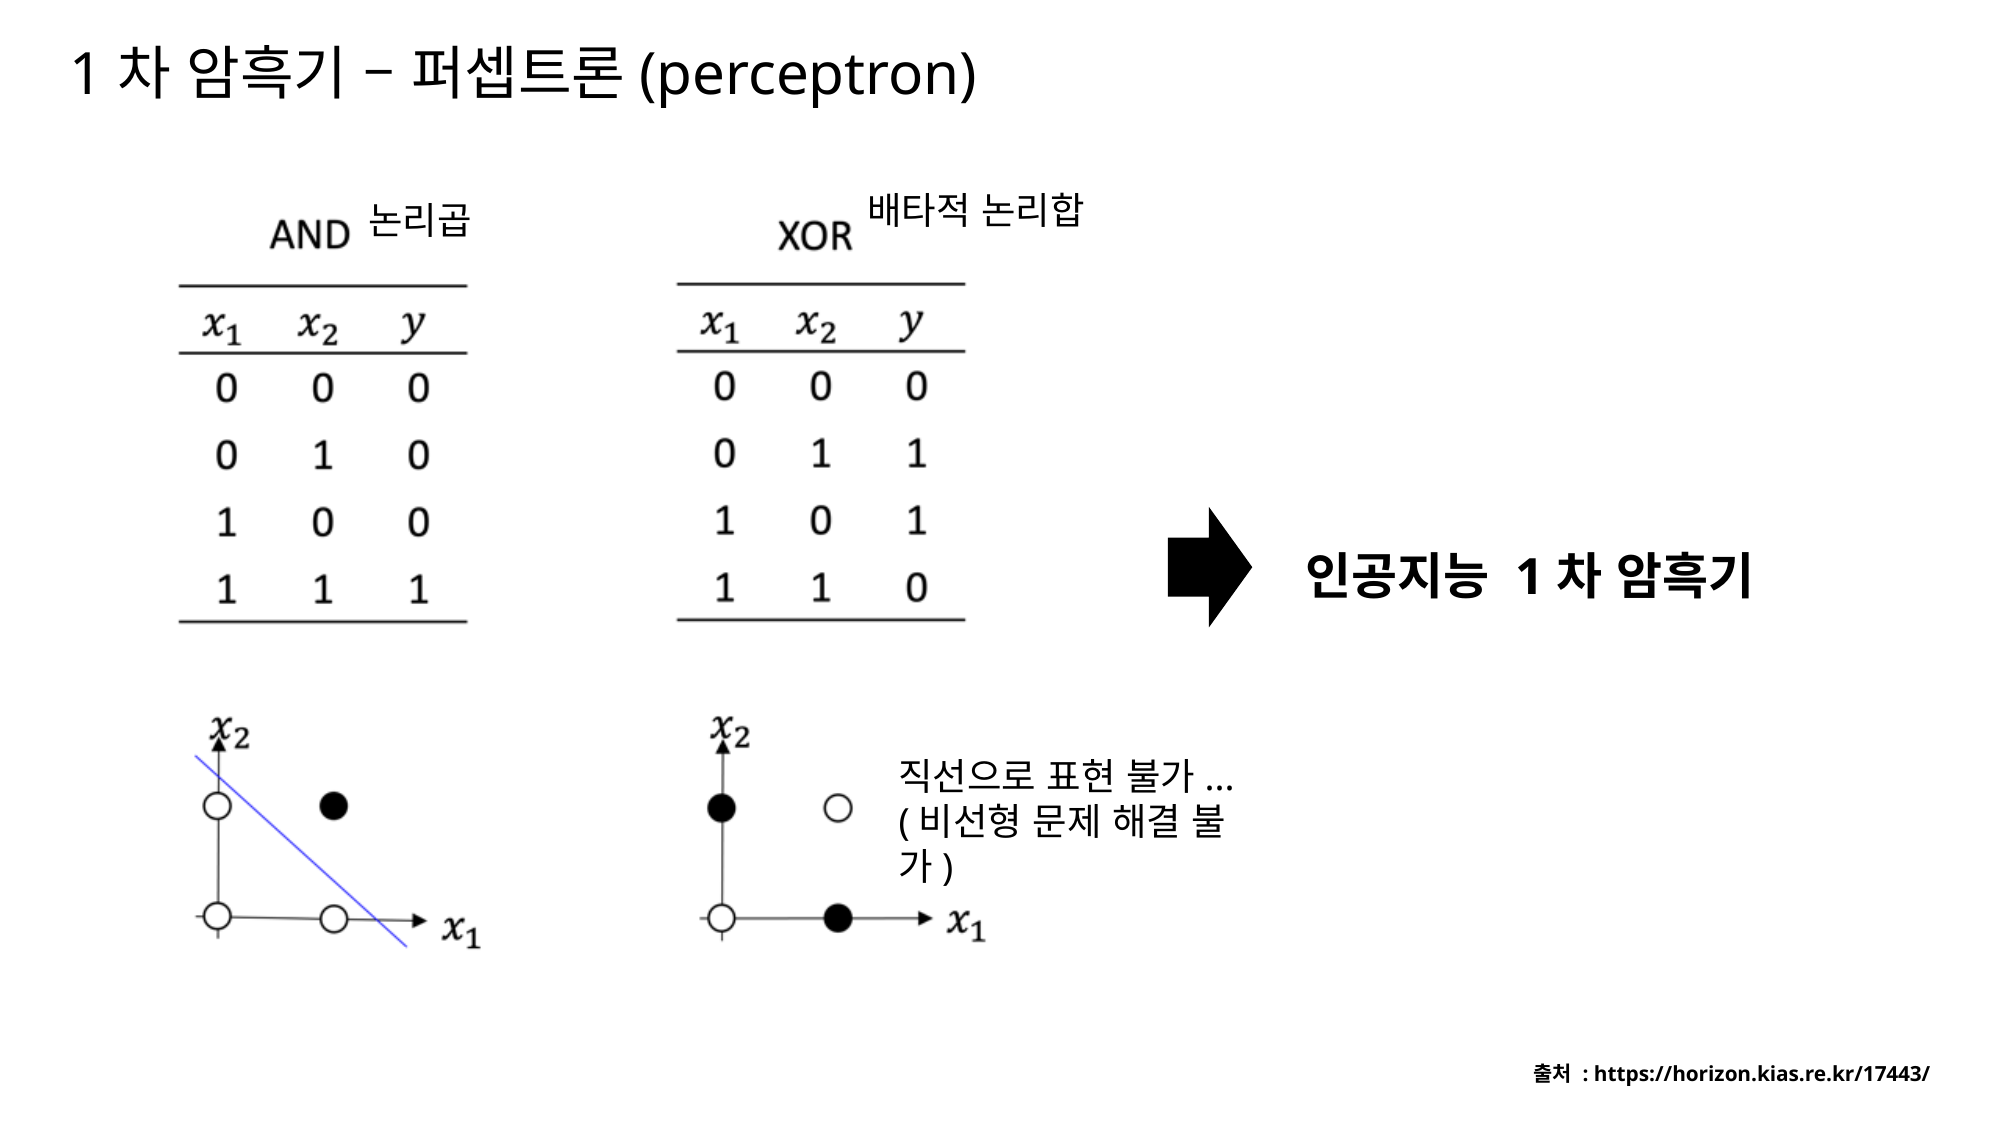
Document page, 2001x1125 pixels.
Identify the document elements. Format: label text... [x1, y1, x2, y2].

title 1차 암흑기 – 퍼셉트론(perceptron) [54, 31, 1945, 120]
text_box [1167, 506, 1253, 628]
text_box 인공지능 1차 암흑기 [1290, 536, 1769, 612]
text_box 출처 : https://horizon.kias.re.kr/17443/ [54, 1053, 1945, 1094]
text_box 직선으로 표현 불가... (비선형 문제 해결 불가) [1017, 745, 1278, 895]
picture [151, 189, 1017, 994]
text_box 배타적 논리합 [847, 179, 1105, 240]
